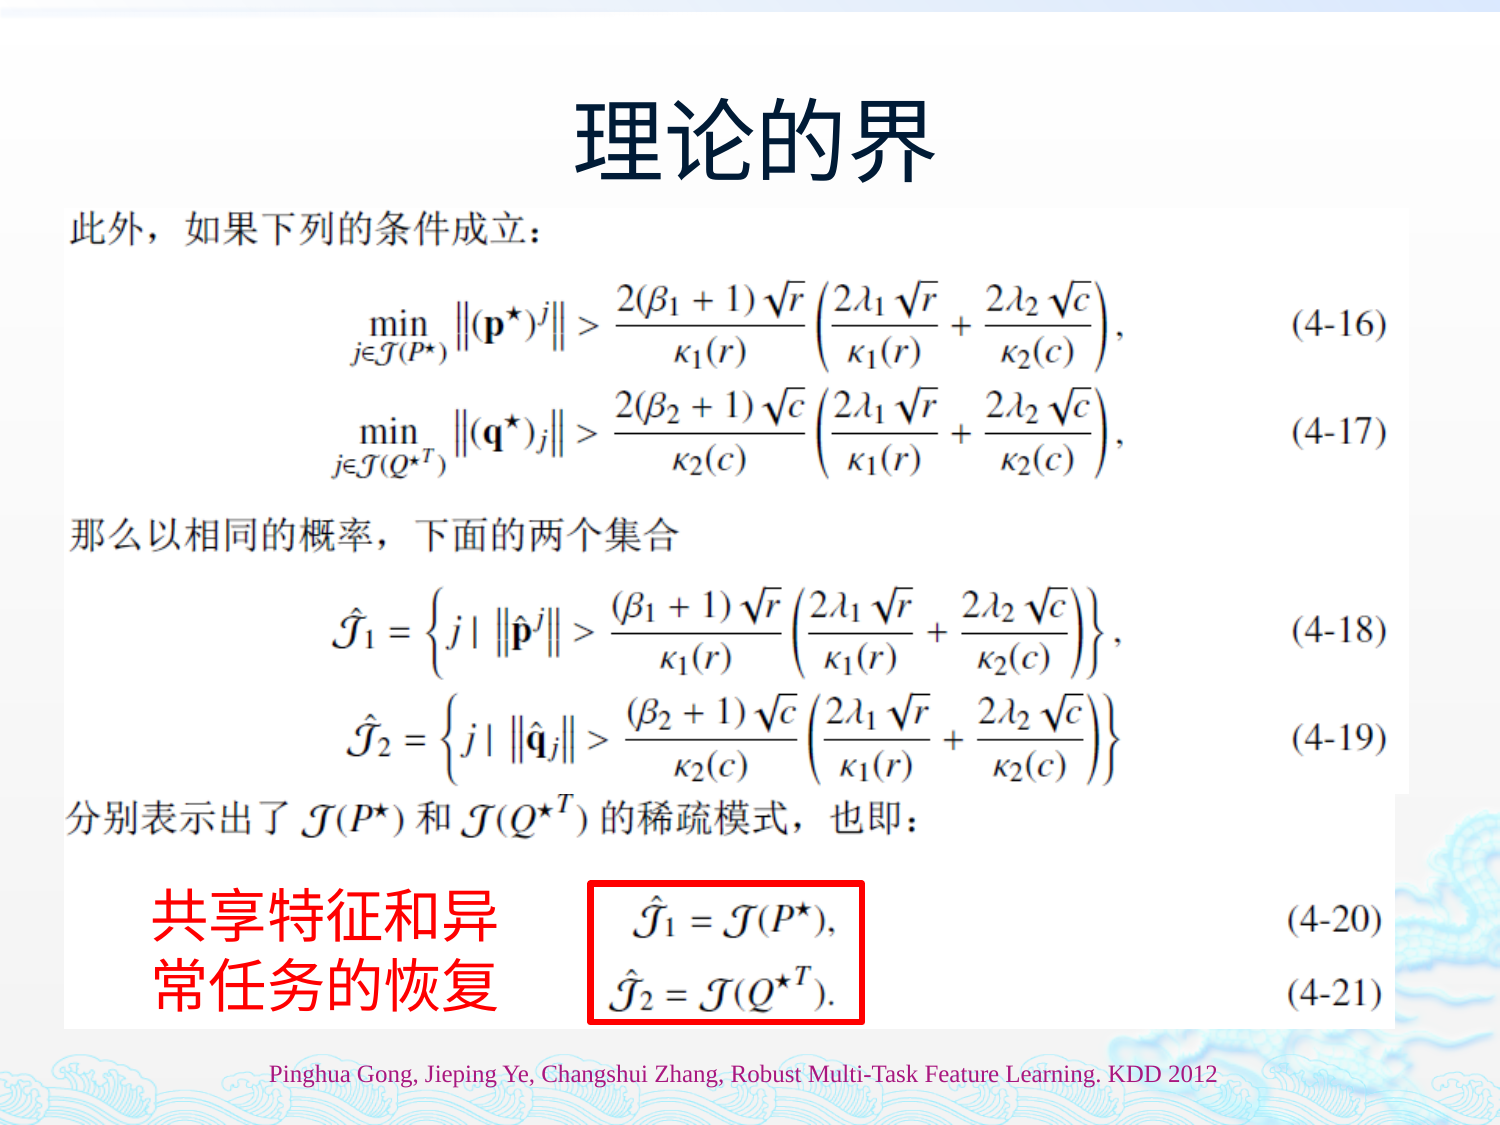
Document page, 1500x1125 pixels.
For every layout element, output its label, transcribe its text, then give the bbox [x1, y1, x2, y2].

title 理论的界 [64, 45, 1447, 233]
picture [64, 207, 1410, 1030]
footer Pinghua Gong, Jieping Ye, Changshui Zhang, Robust Multi-Task Feature Learning. KDD 2012 [210, 1042, 1278, 1103]
